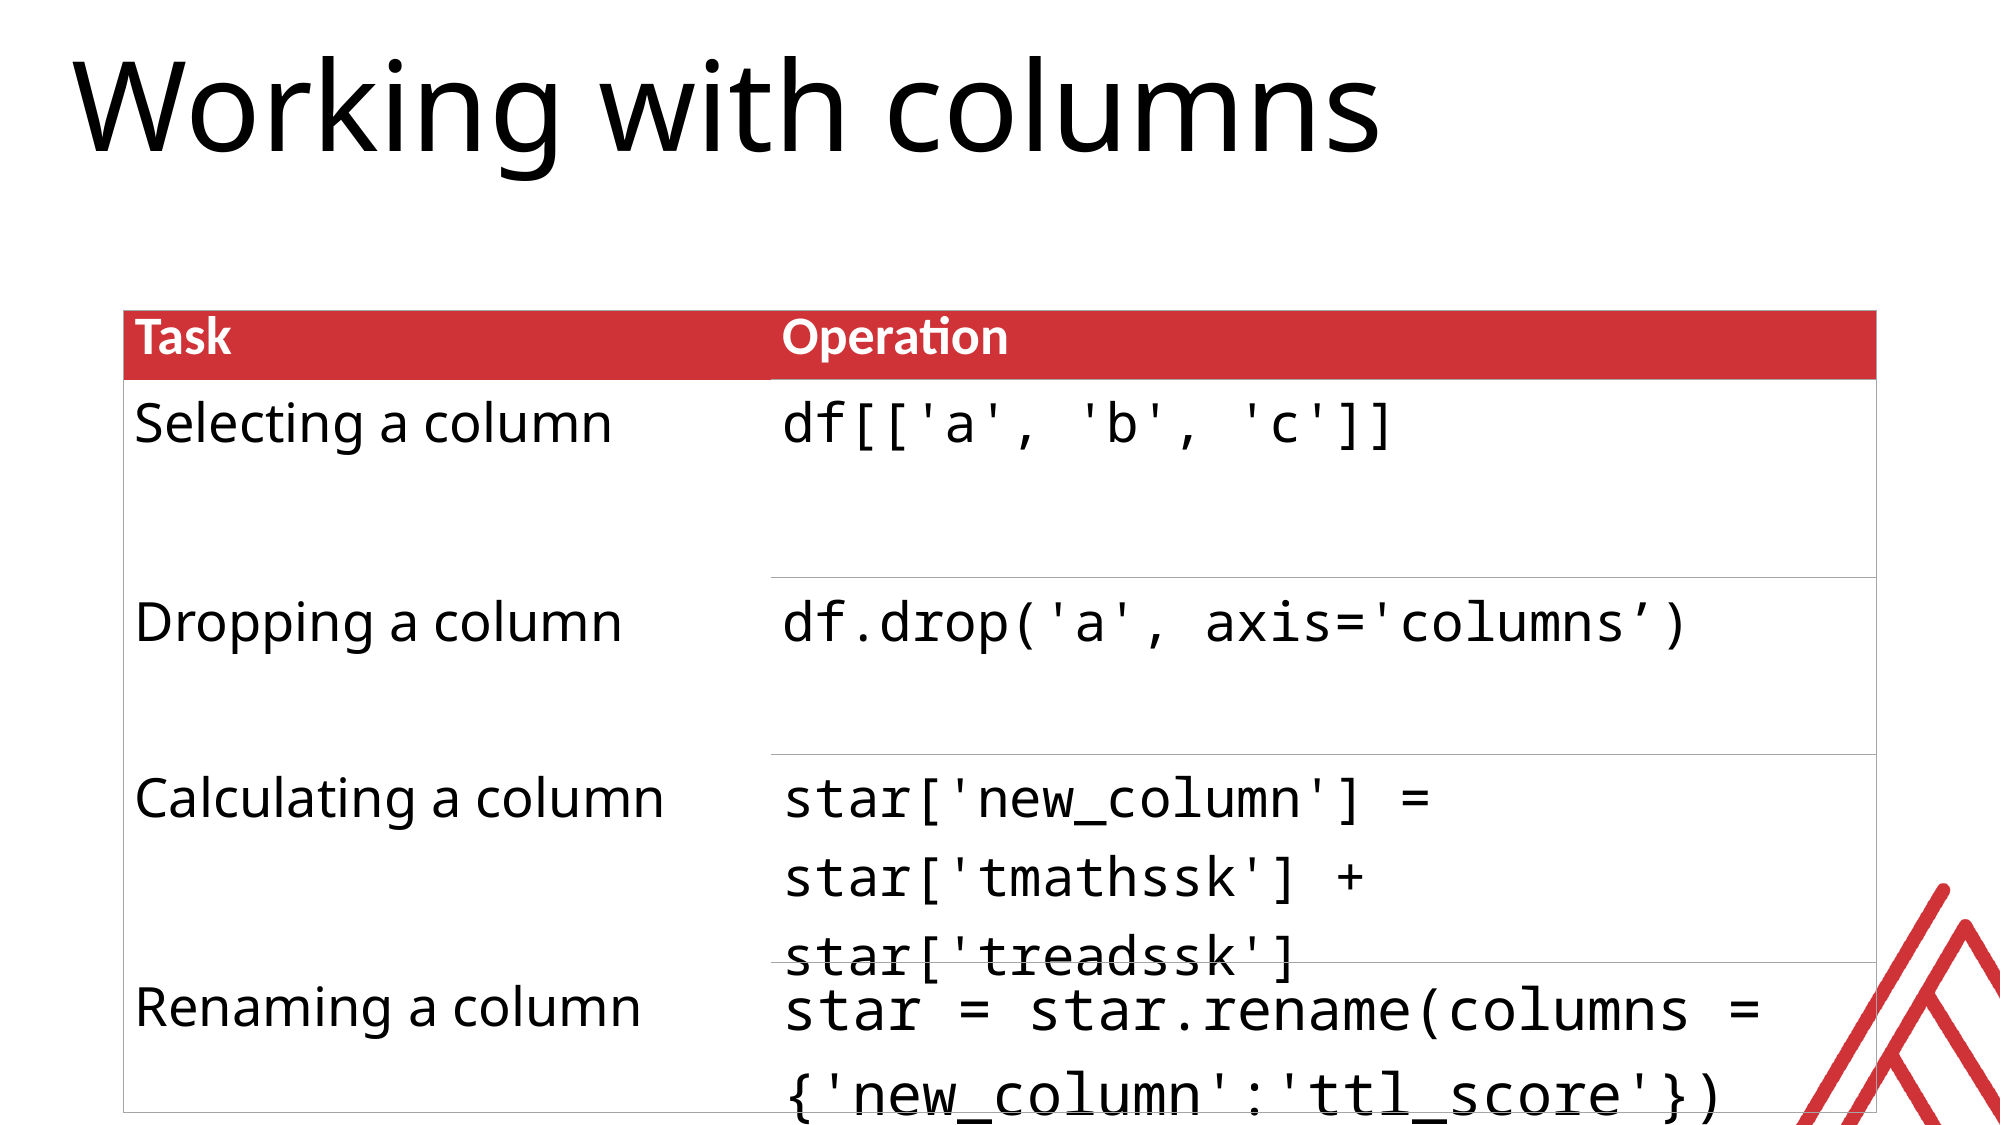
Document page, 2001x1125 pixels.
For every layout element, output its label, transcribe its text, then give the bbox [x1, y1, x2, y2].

table_cell star['new_column'] = star['tmathssk'] + star['treadssk'] [771, 755, 1876, 962]
table_cell df[['a', 'b', 'c']] [771, 380, 1876, 577]
picture [1787, 880, 2000, 1125]
table_header Operation [771, 311, 1876, 379]
table_cell Dropping a column [124, 578, 771, 754]
table_cell df.drop('a', axis='columns’) [771, 578, 1876, 754]
text_box Working with columns [56, 18, 1871, 184]
table_cell Selecting a column [124, 380, 771, 578]
table_header Task [124, 311, 771, 380]
table_cell star = star.rename(columns = {'new_column':'ttl_score'}) [771, 963, 1787, 1112]
table_cell Calculating a column [124, 754, 771, 963]
table_cell Renaming a column [124, 963, 771, 1112]
